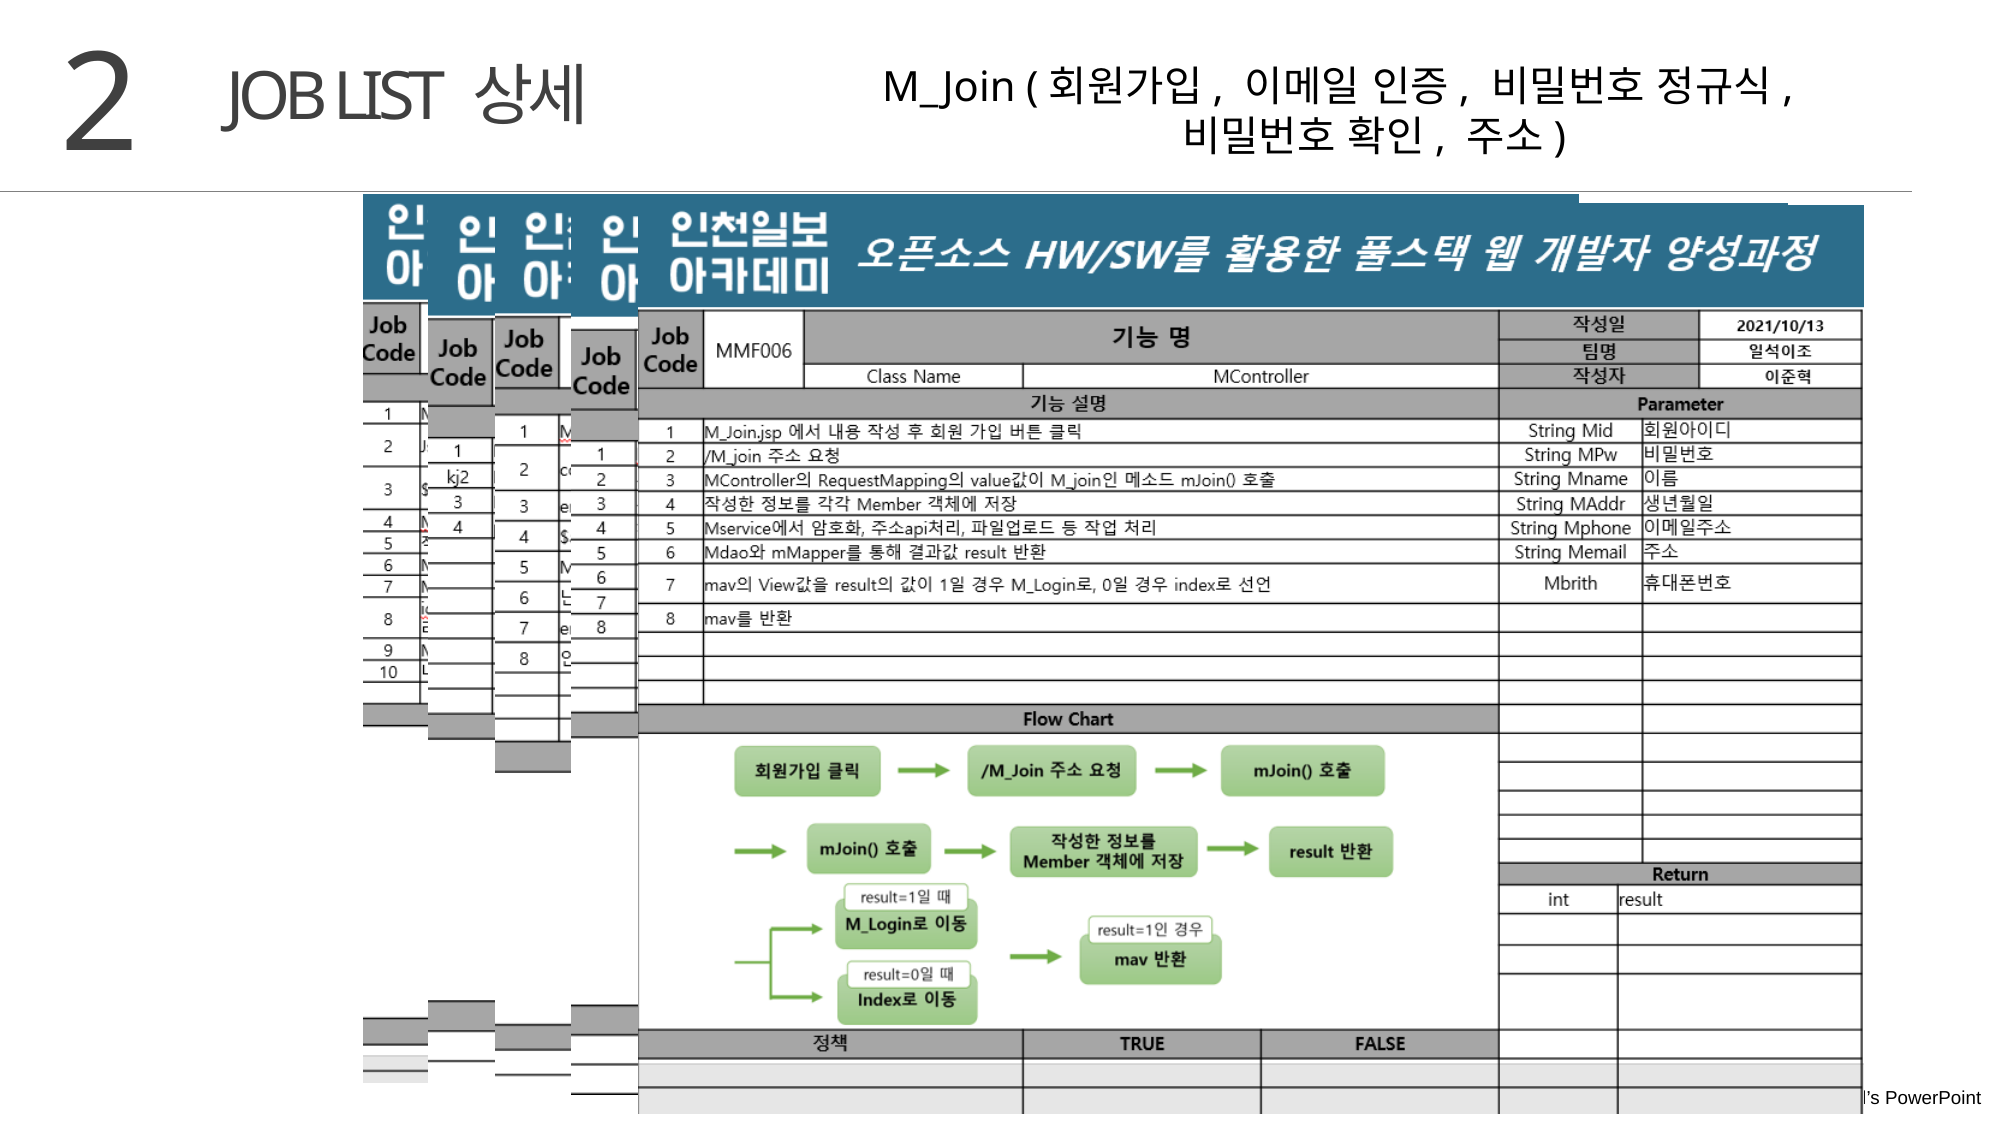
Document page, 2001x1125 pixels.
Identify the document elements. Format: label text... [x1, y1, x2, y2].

picture [363, 194, 1864, 1114]
text_box 2 [45, 5, 155, 186]
text_box JOB LIST 상세 [212, 45, 605, 141]
text_box M_Join (회원가입, 이메일 인증, 비밀번호 정규식, 비밀번호 확인, 주소) [867, 52, 1809, 168]
